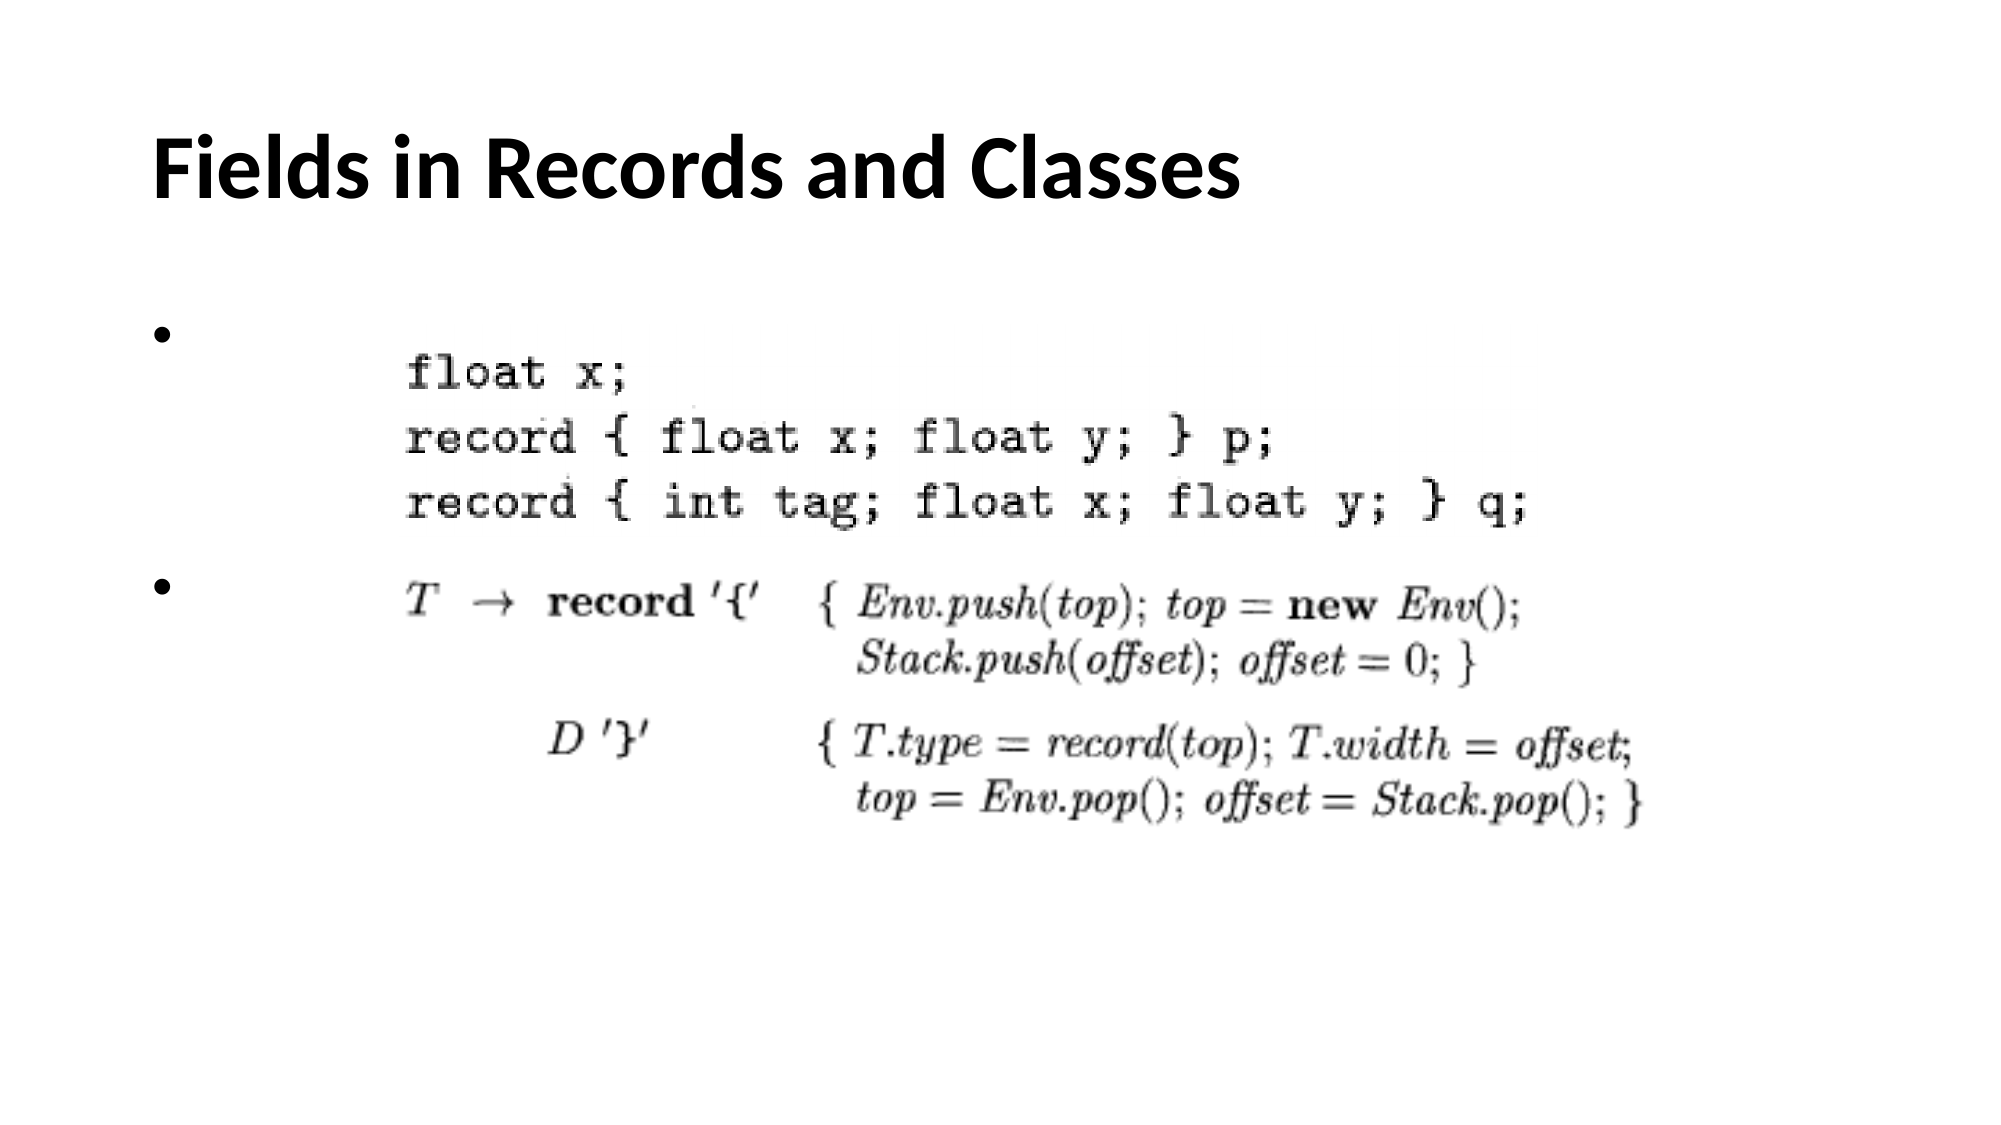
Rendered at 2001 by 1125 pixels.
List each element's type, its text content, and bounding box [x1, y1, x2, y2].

picture [399, 324, 1538, 537]
title Fields in Records and Classes [137, 59, 1863, 278]
picture [399, 562, 1651, 843]
list [137, 299, 1863, 1014]
